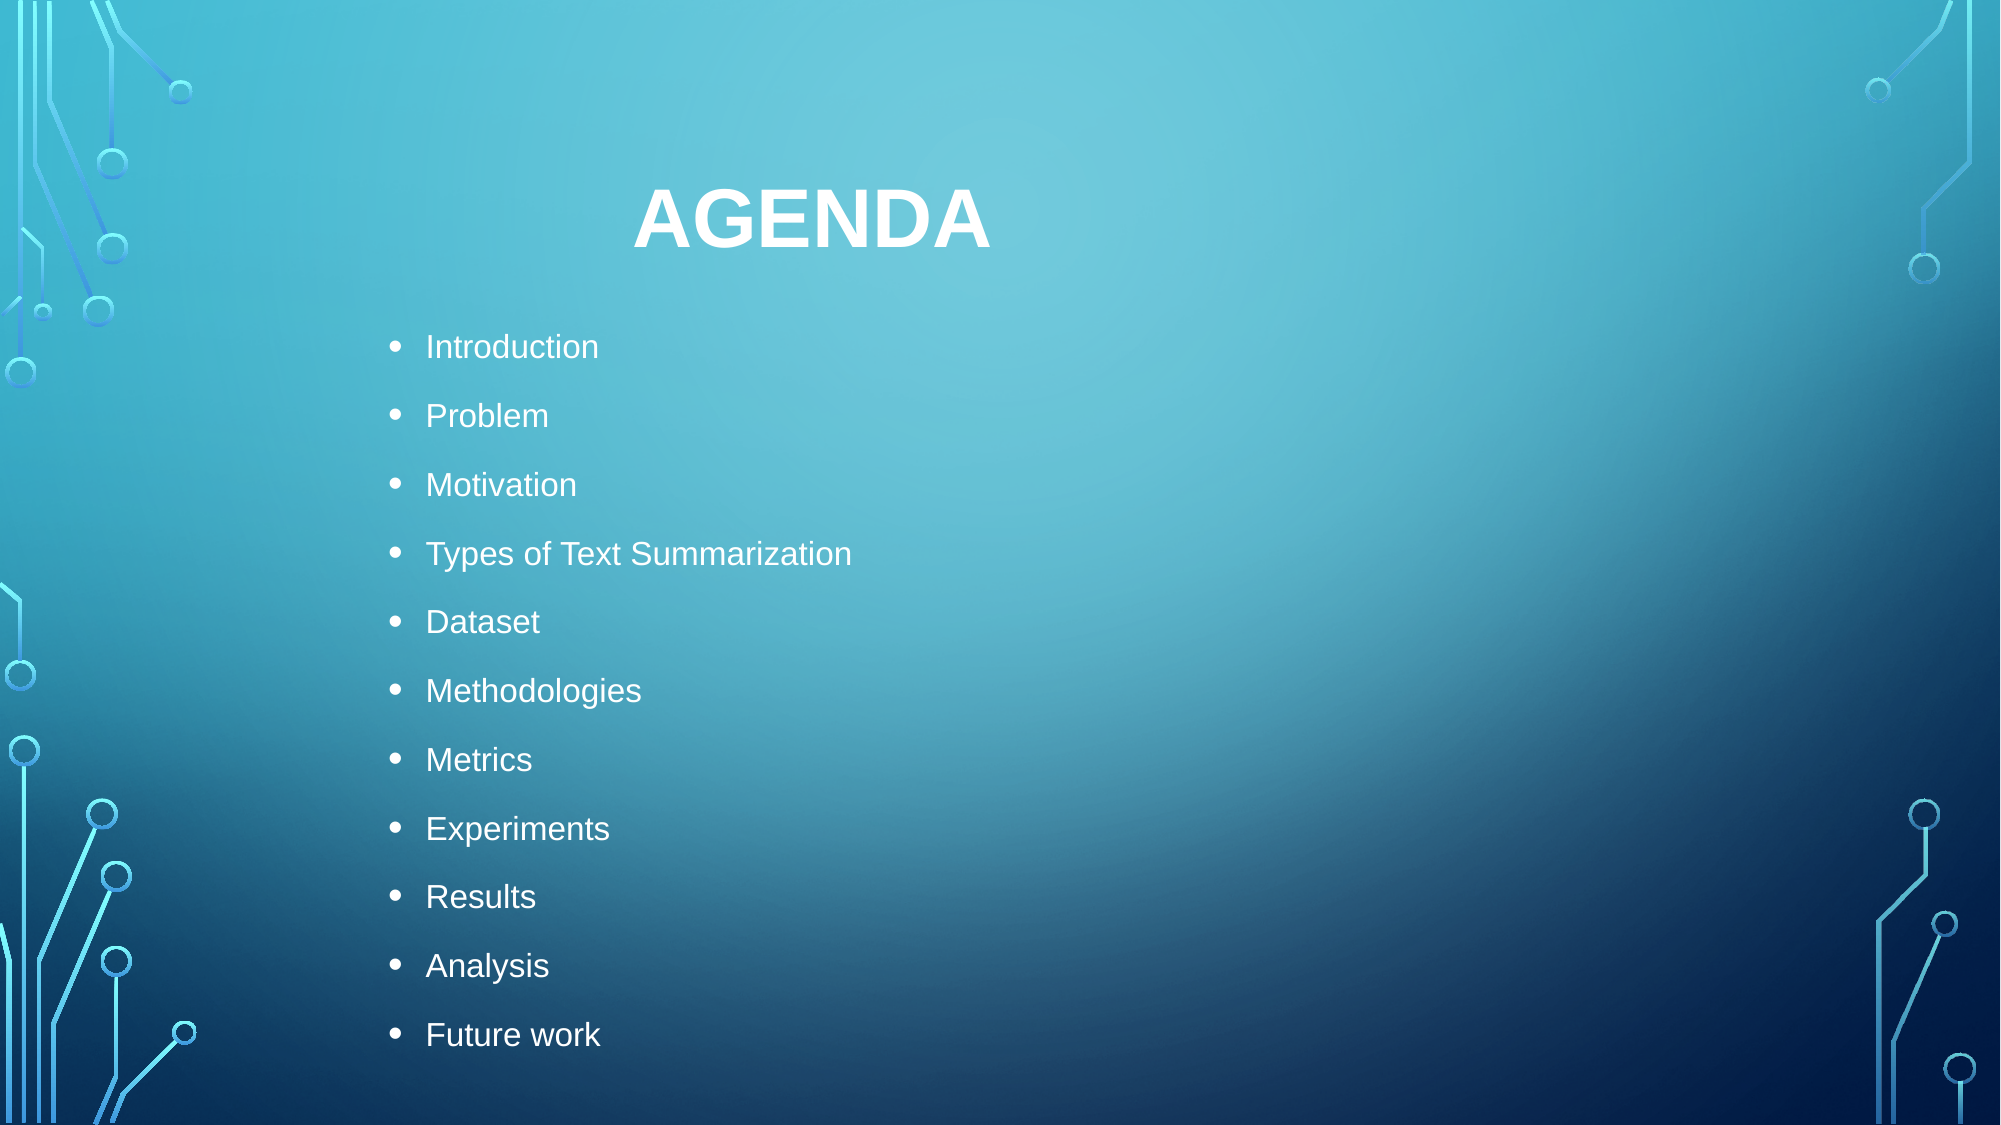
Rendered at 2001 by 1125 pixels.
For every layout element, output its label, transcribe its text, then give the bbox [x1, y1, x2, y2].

title AGENDA [0, 101, 1625, 344]
subtitle Introduction Problem Motivation Types of Text Summarization Dataset Methodologies Metrics Experiments Results Analysis Future work [373, 310, 1626, 892]
